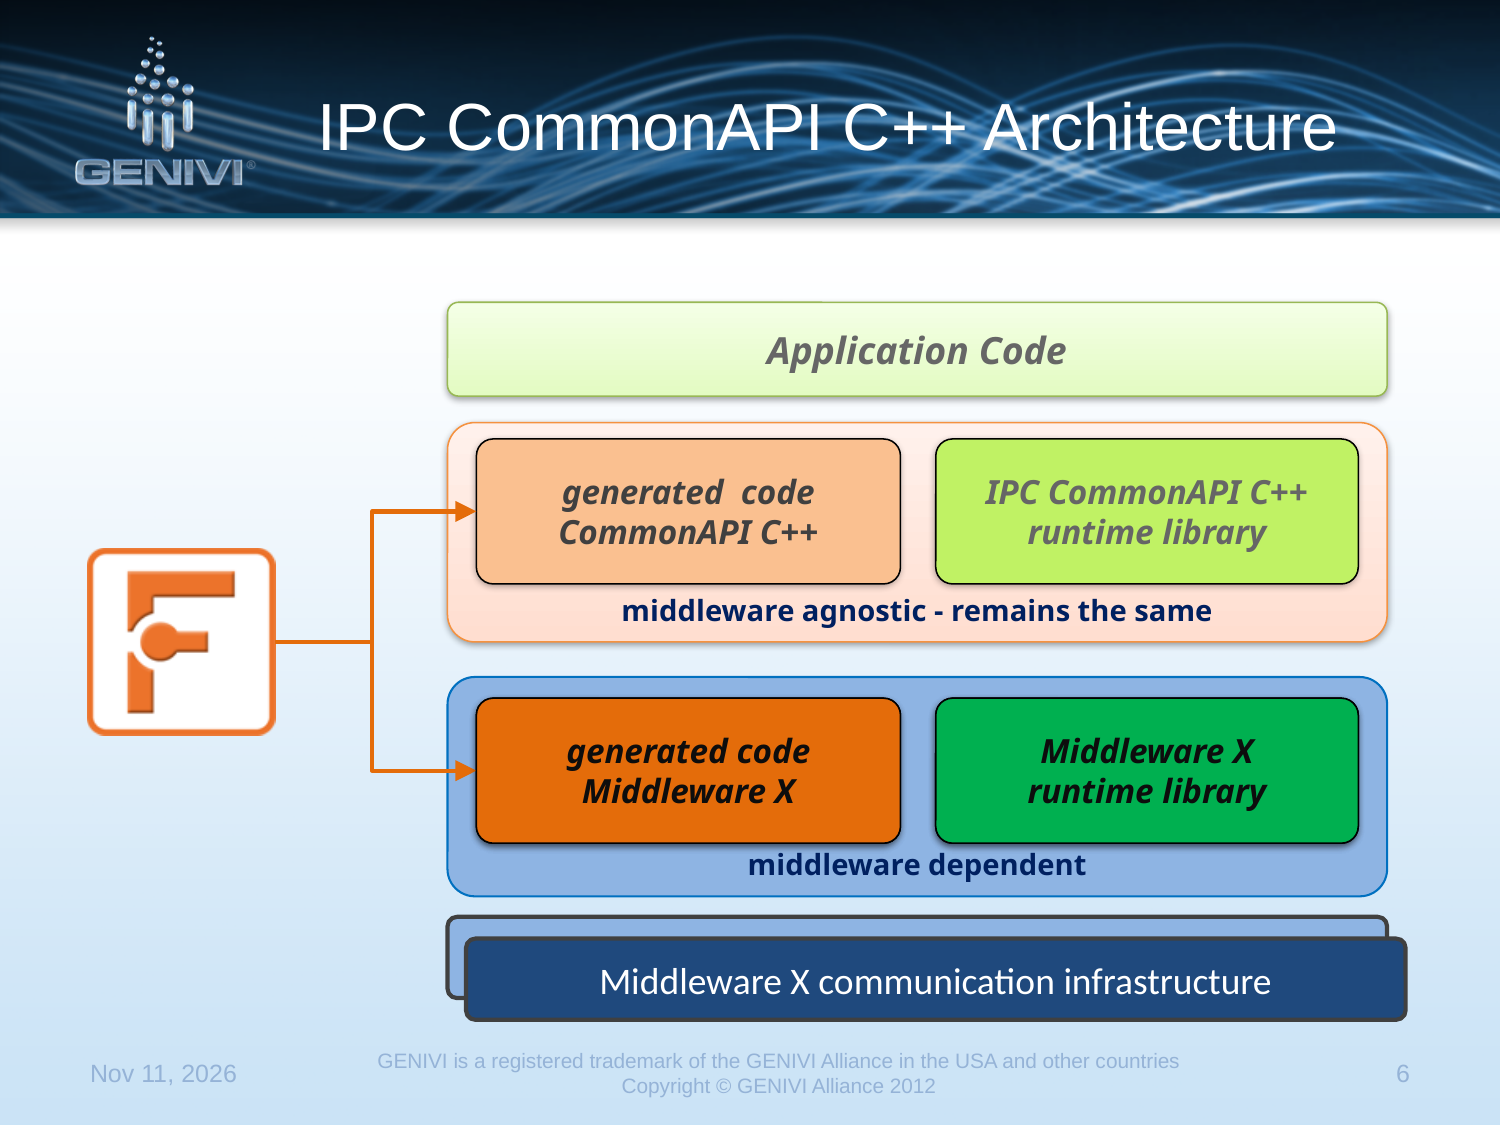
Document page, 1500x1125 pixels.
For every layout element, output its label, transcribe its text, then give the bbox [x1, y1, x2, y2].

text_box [275, 648, 477, 771]
picture [0, 219, 1500, 1125]
text_box middleware agnostic - remains the same [446, 421, 1388, 643]
picture [0, 0, 1500, 213]
text_box D-Bus communication infrastructure [445, 914, 1390, 1001]
slide_number 6 [1074, 1042, 1425, 1103]
footer GENIVI is a registered trademark of the GENIVI Alliance in the USA and other countries Copyright © GENIVI Alliance 2012 [249, 1042, 1074, 1103]
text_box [275, 511, 477, 643]
text_box Middleware X runtime library [934, 697, 1360, 844]
text_box generated code CommonAPI C++ [475, 438, 902, 585]
text_box Middleware X communication infrastructure [463, 936, 1408, 1022]
slide_number 23-Apr-13 [75, 1042, 249, 1103]
title IPC CommonAPI C++ Architecture [249, 56, 1408, 191]
text_box middleware dependent [447, 676, 1388, 897]
text_box Application Code [446, 301, 1388, 397]
text_box generated code Middleware X [475, 697, 902, 844]
text_box IPC CommonAPI C++ runtime library [934, 438, 1360, 585]
